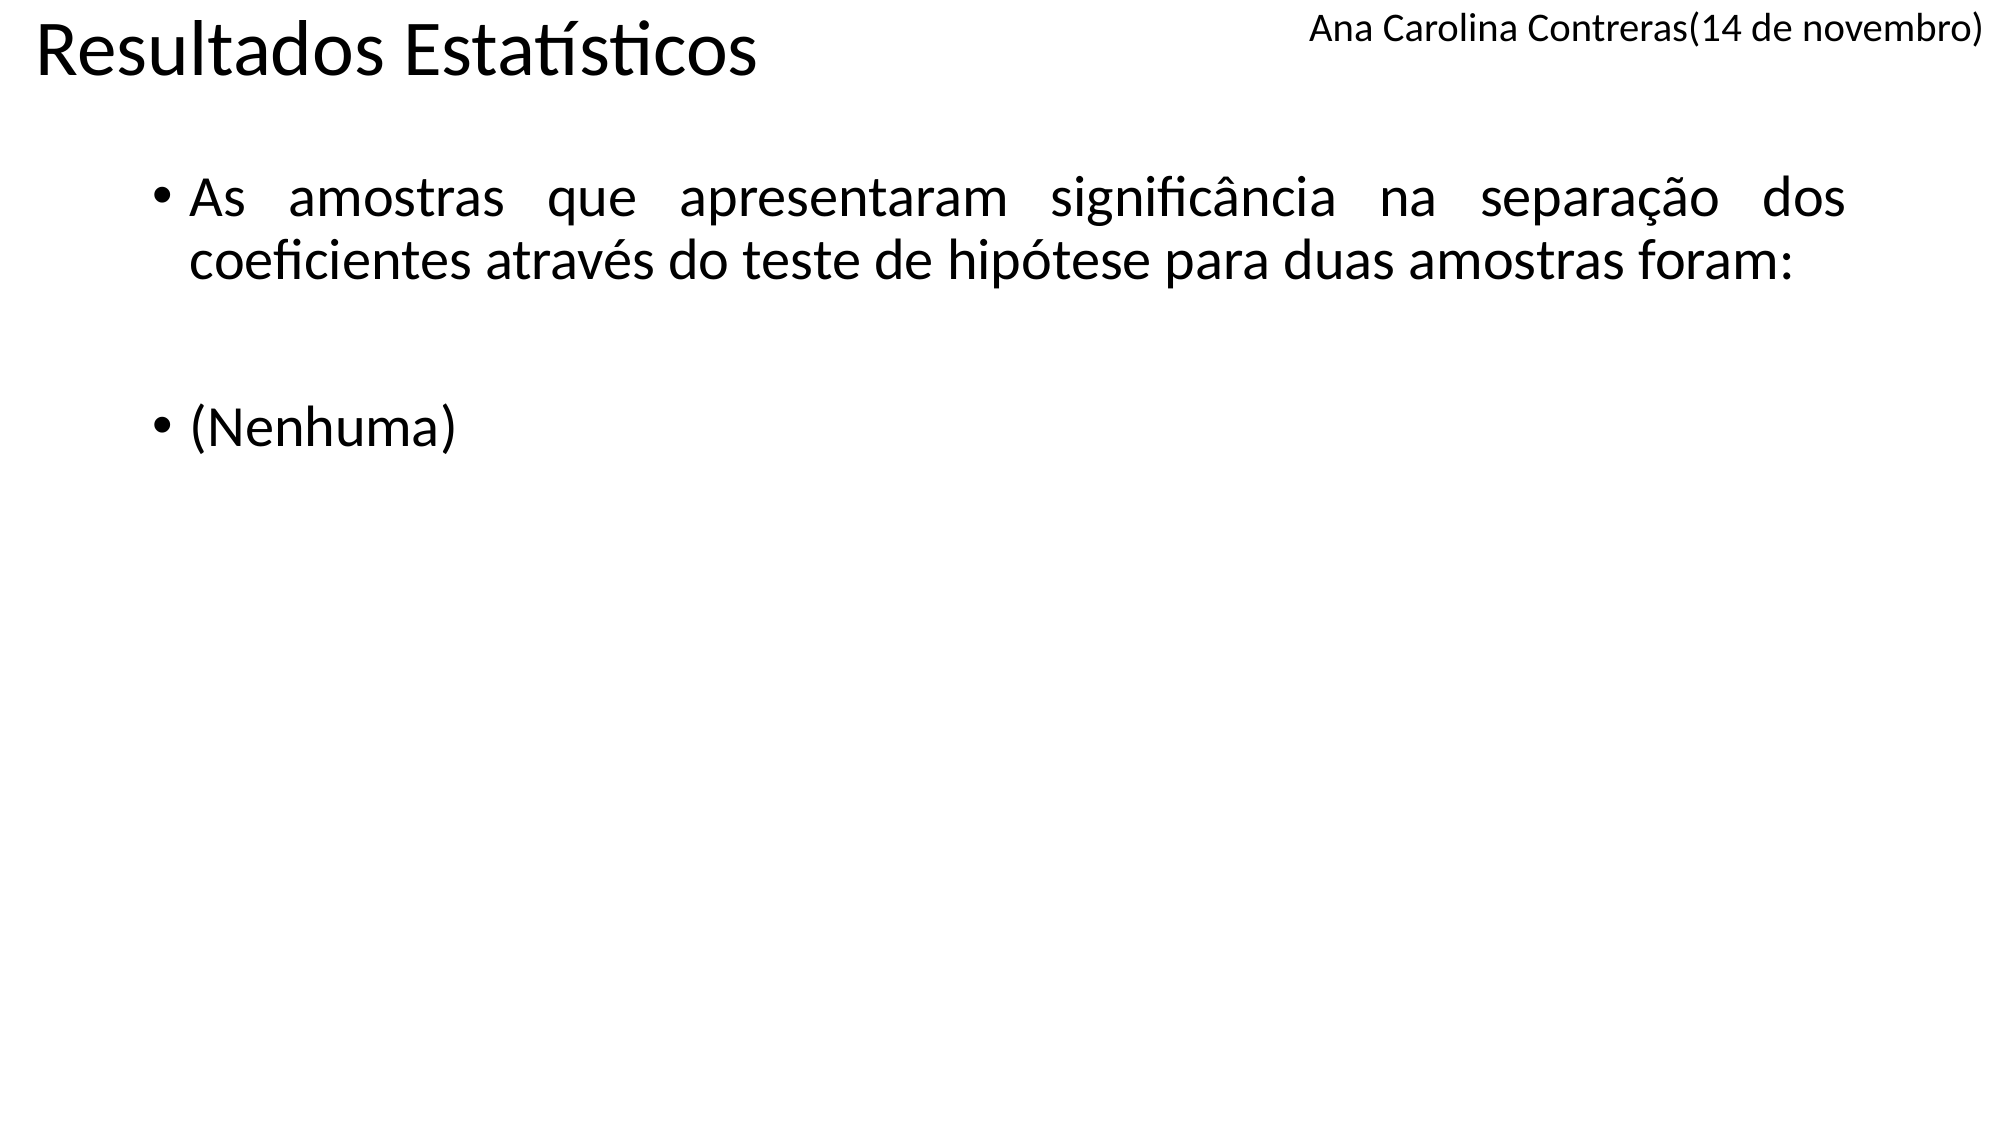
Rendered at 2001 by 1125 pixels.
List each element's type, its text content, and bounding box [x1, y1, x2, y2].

title Resultados Estatísticos [20, 0, 1746, 101]
list As amostras que apresentaram significância na separação dos coeficientes através do teste de hipótese para duas amostras foram: (Nenhuma) [137, 158, 1863, 1014]
text_box Ana Carolina Contreras(14 de novembro) [83, 0, 2000, 59]
